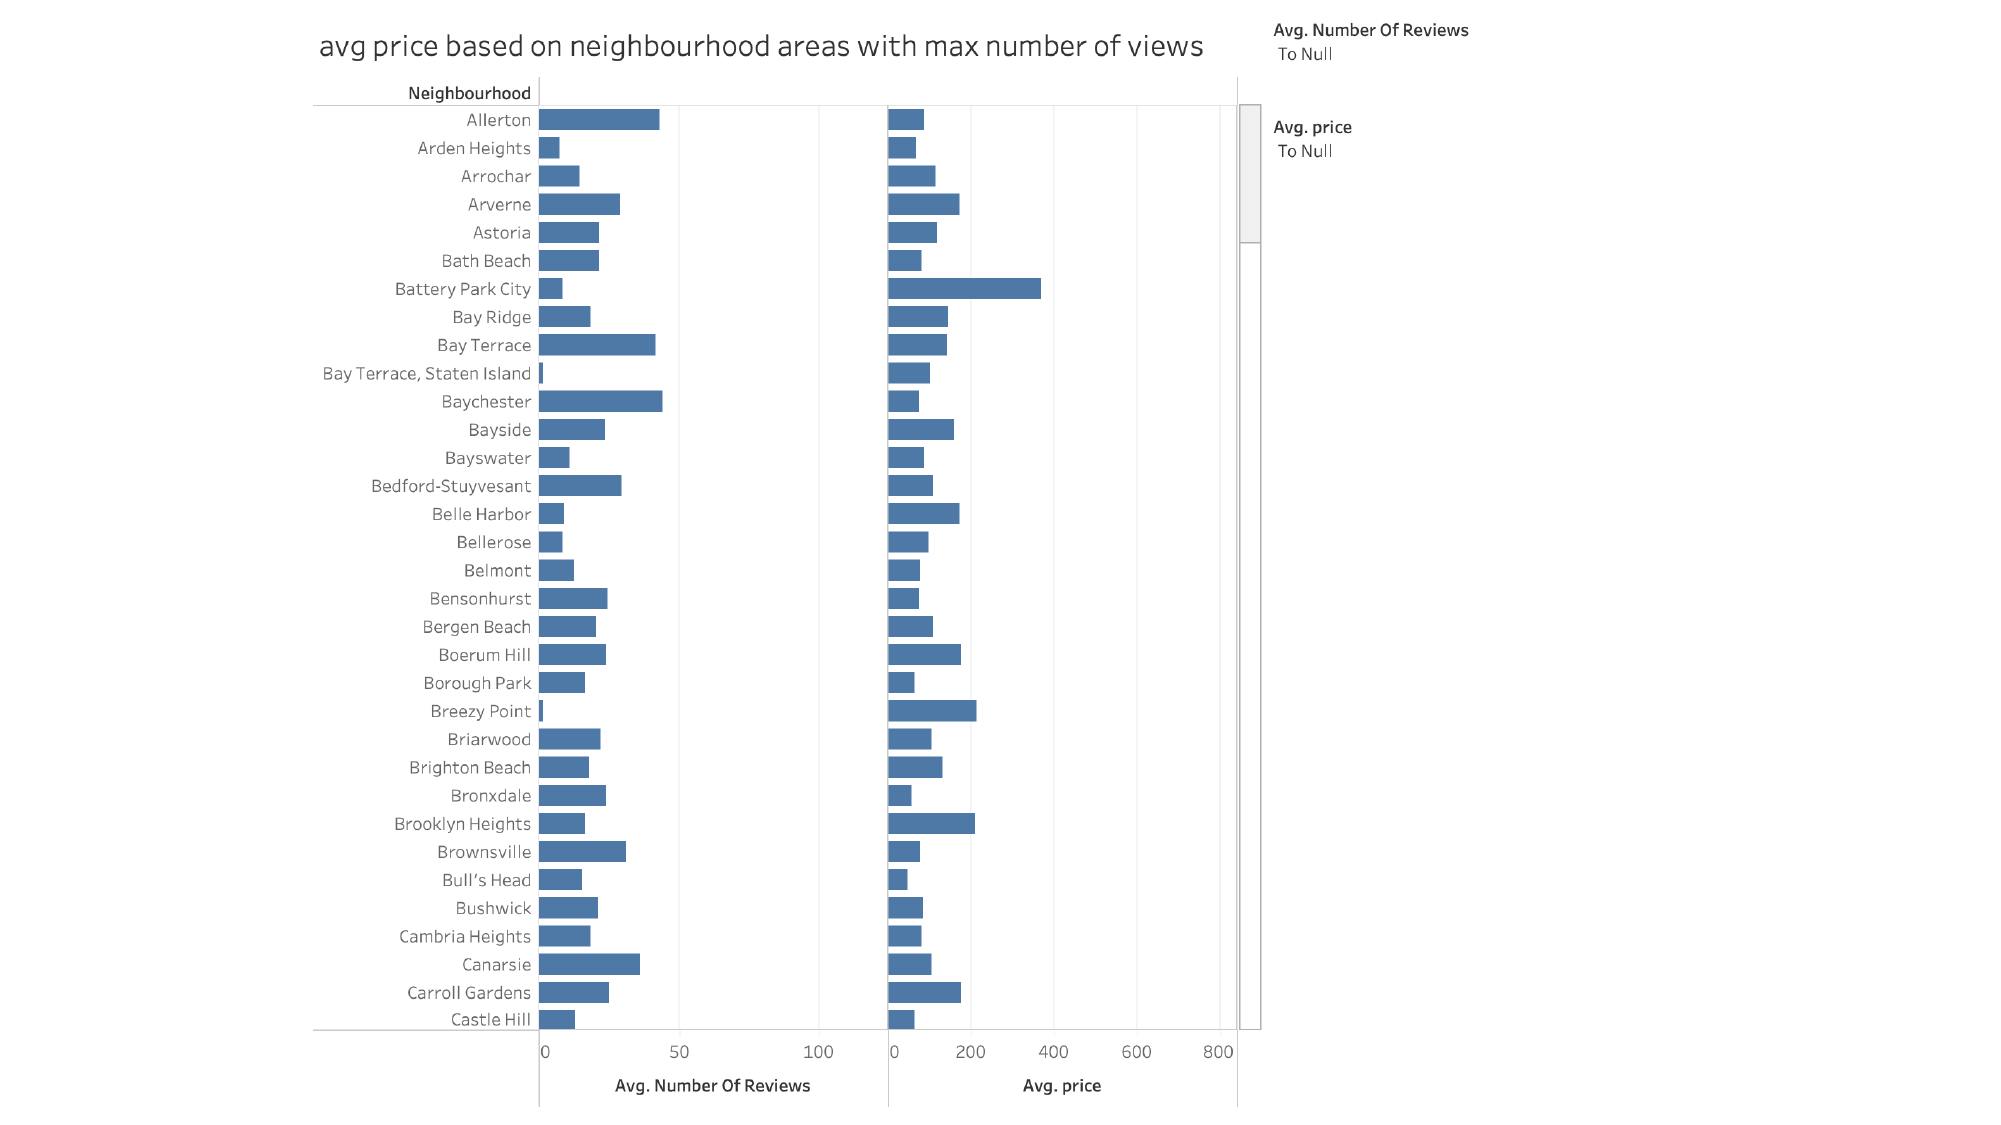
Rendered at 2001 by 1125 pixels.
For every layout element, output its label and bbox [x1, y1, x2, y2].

picture [296, 0, 1704, 1125]
